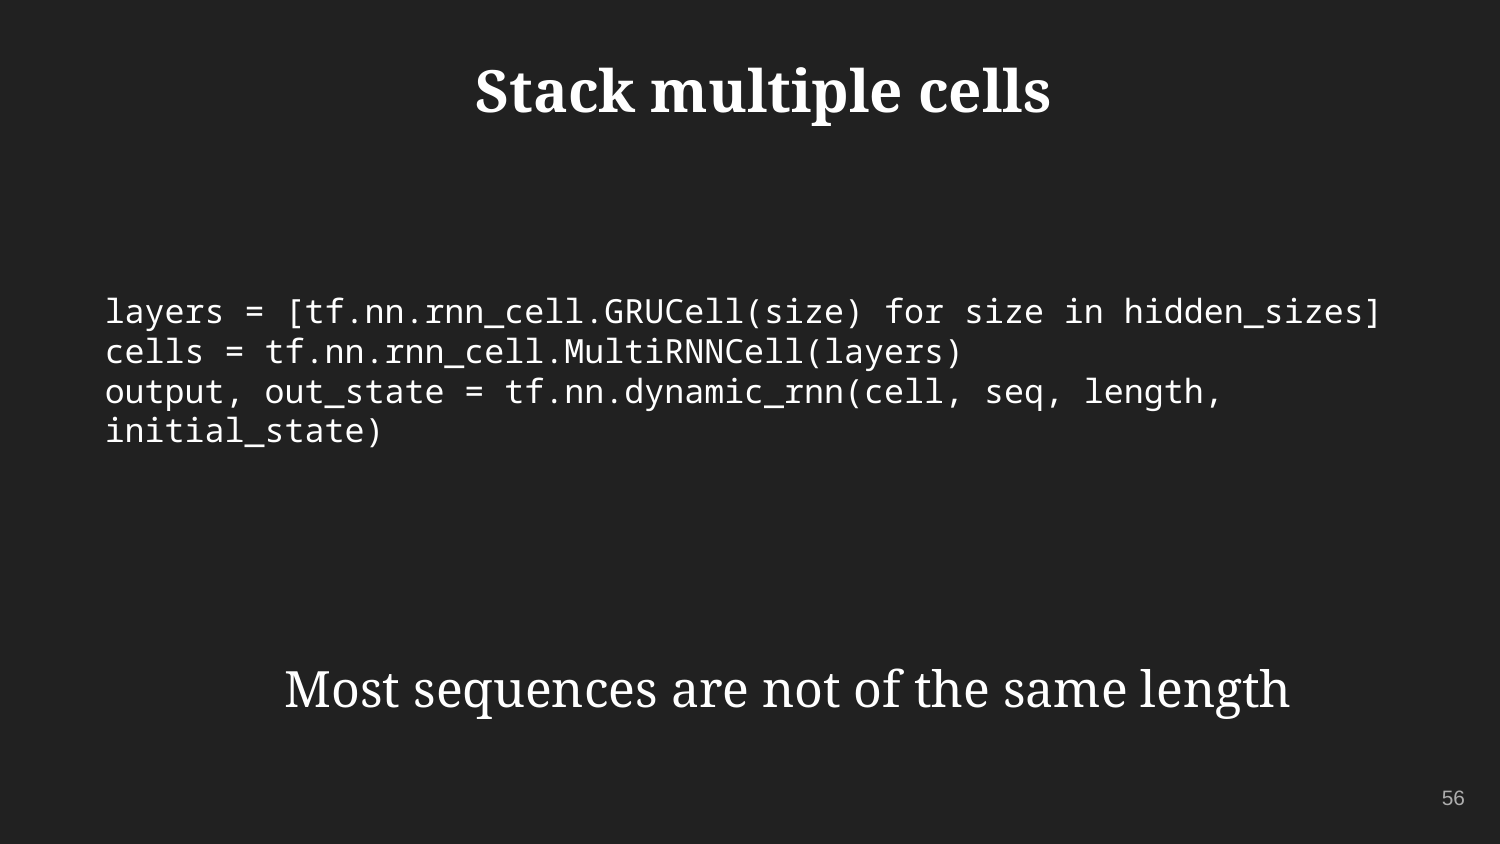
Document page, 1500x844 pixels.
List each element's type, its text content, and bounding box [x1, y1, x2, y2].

text_box layers = [tf.nn.rnn_cell.GRUCell(size) for size in hidden_sizes] cells = tf.nn.rnn_cell.MultiRNNCell(layers) output, out_state = tf.nn.dynamic_rnn(cell, seq, length, initial_state) [89, 195, 1428, 718]
title Stack multiple cells [99, 38, 1428, 164]
slide_number ‹#› [1389, 764, 1480, 830]
text_box Most sequences are not of the same length [269, 642, 1390, 755]
